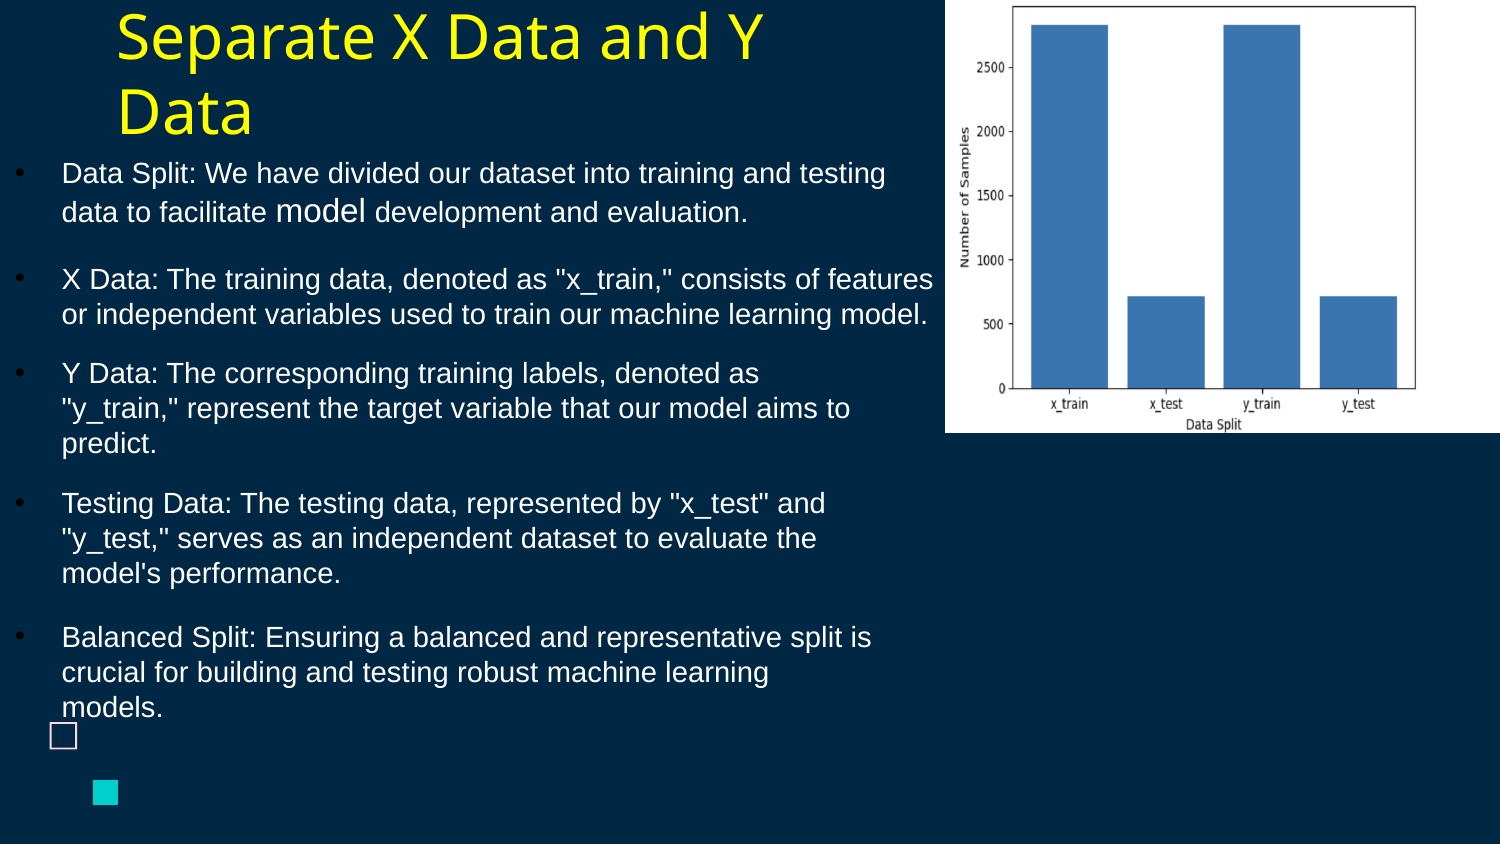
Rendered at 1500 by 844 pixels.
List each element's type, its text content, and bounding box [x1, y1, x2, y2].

text_box Balanced Split: Ensuring a balanced and representative split is crucial for building and testing robust machine learning models. [0, 610, 896, 731]
text_box Y Data: The corresponding training labels, denoted as "y_train," represent the target variable that our model aims to predict. [0, 347, 896, 468]
text_box Data Split: We have divided our dataset into training and testing data to facilitate model development and evaluation. [0, 147, 933, 237]
text_box X Data: The training data, denoted as "x_train," consists of features or independent variables used to train our machine learning model. [0, 252, 940, 338]
picture [945, 0, 1500, 433]
text_box Testing Data: The testing data, represented by "x_test" and "y_test," serves as an independent dataset to evaluate the model's performance. [0, 477, 896, 597]
title Separate X Data and Y Data [101, 67, 878, 147]
